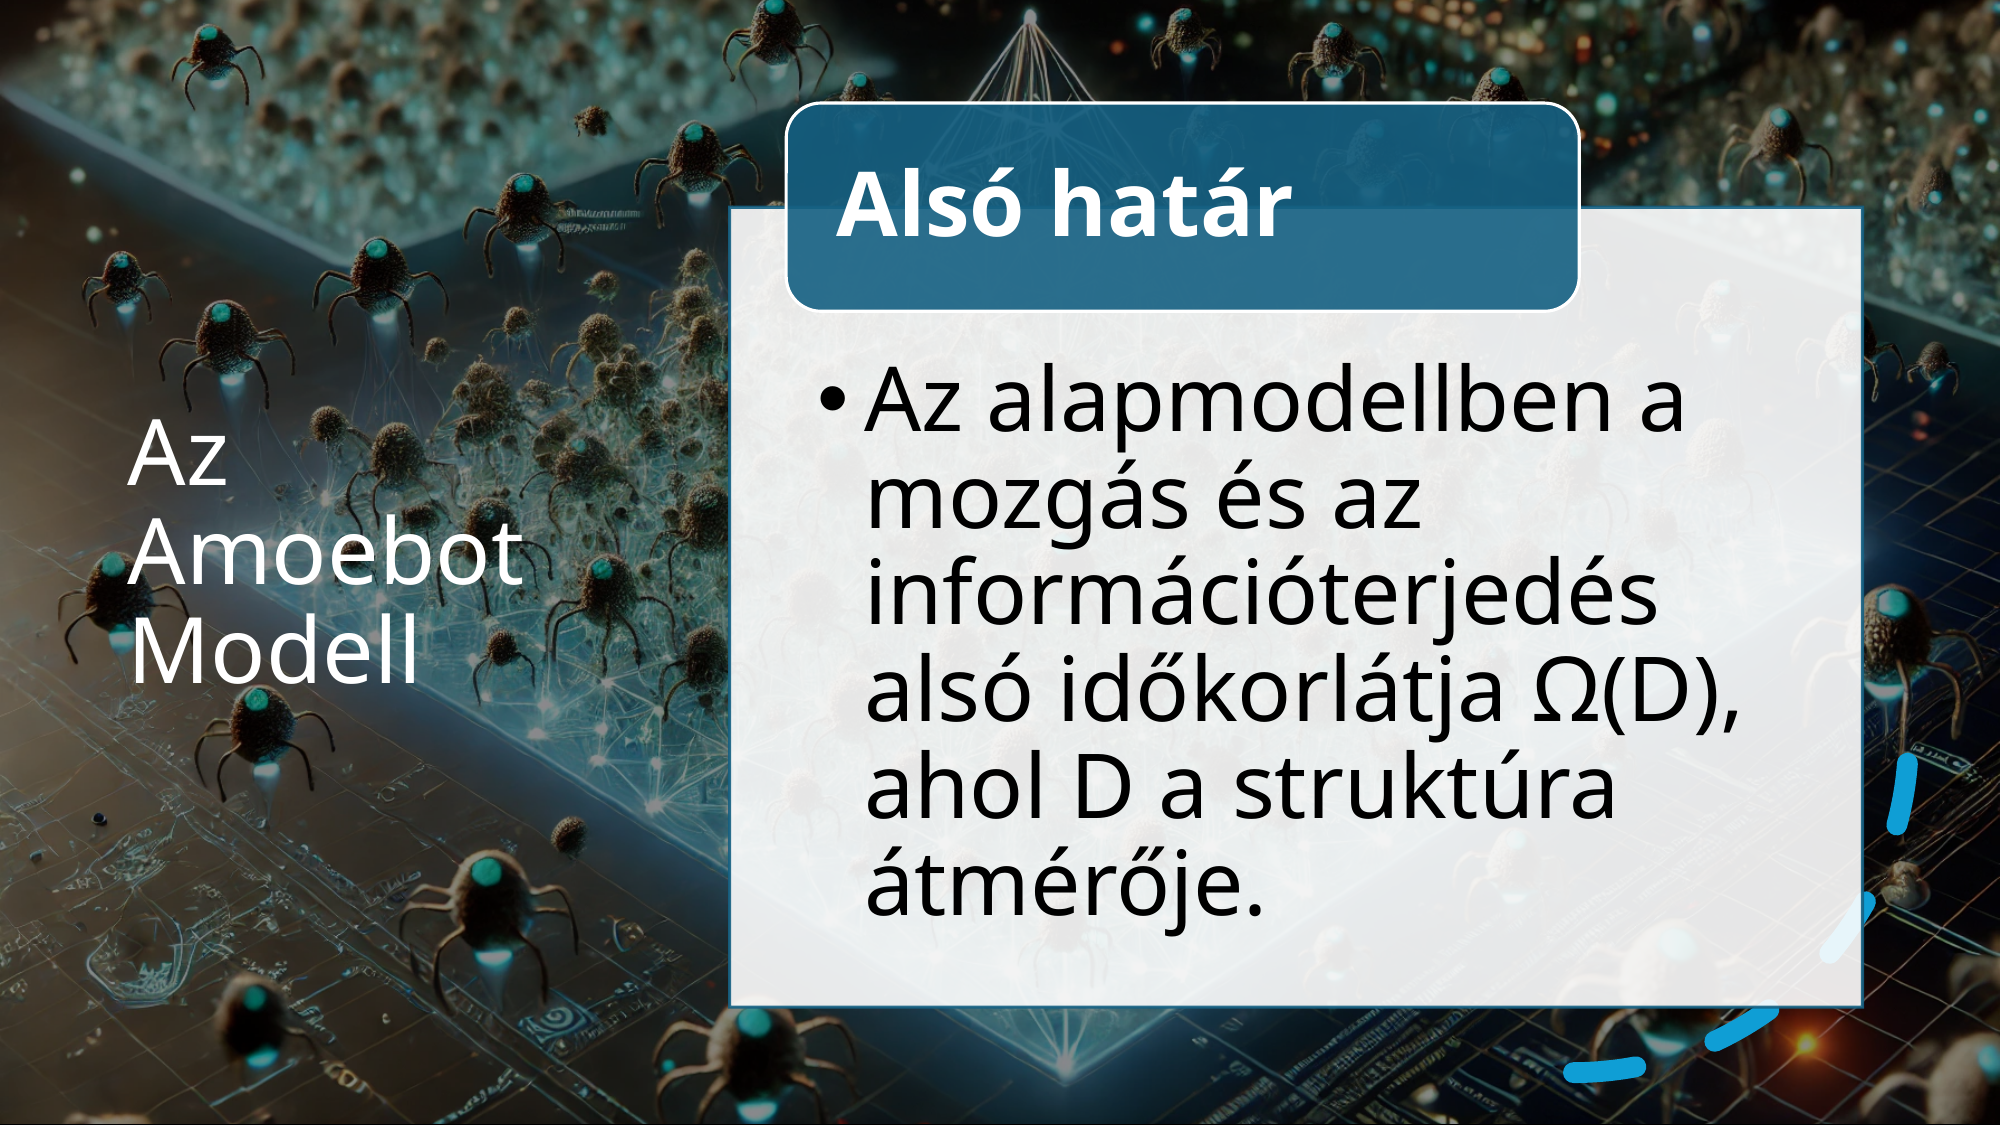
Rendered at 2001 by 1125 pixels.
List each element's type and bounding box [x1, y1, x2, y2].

list [729, 96, 1864, 1014]
picture [0, 0, 2000, 1124]
